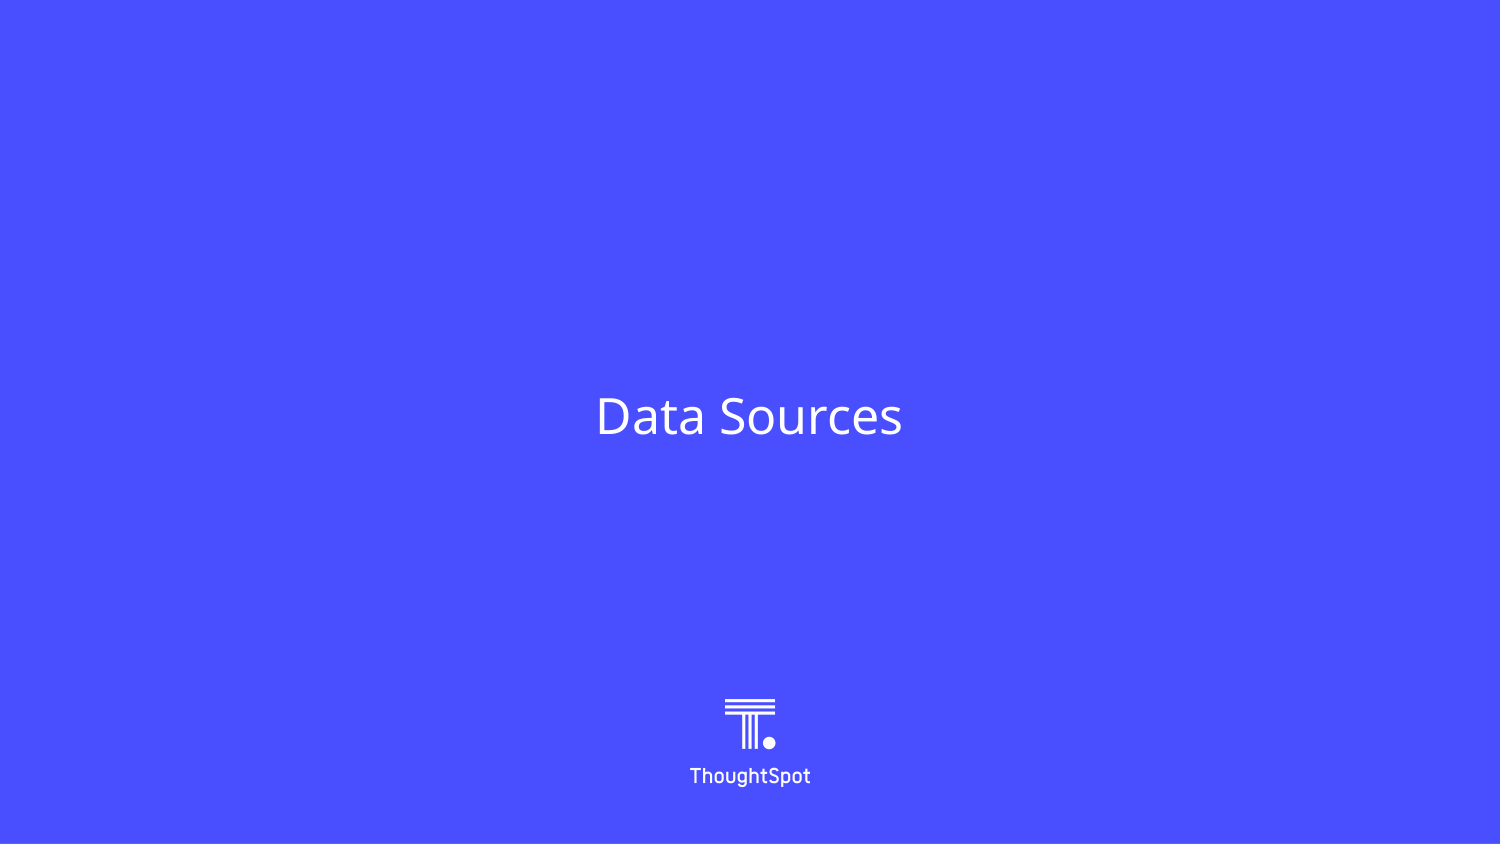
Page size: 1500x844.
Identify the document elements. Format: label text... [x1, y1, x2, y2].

picture [689, 698, 811, 788]
title Data Sources [75, 344, 1425, 485]
